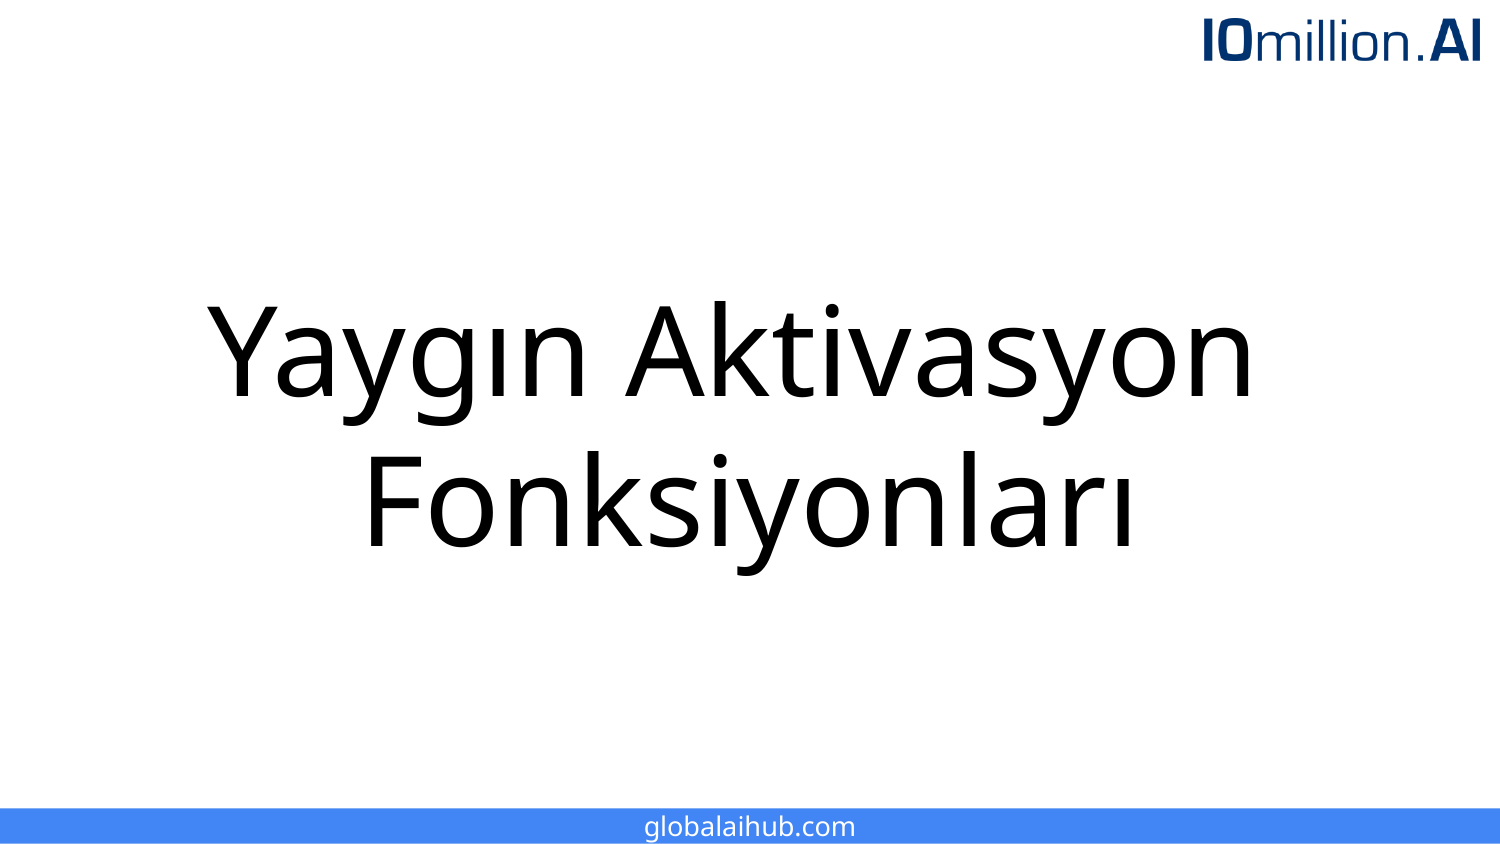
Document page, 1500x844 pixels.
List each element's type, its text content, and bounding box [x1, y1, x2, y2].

picture [1204, 18, 1480, 61]
title Yaygın Aktivasyon Fonksiyonları [51, 352, 1449, 491]
